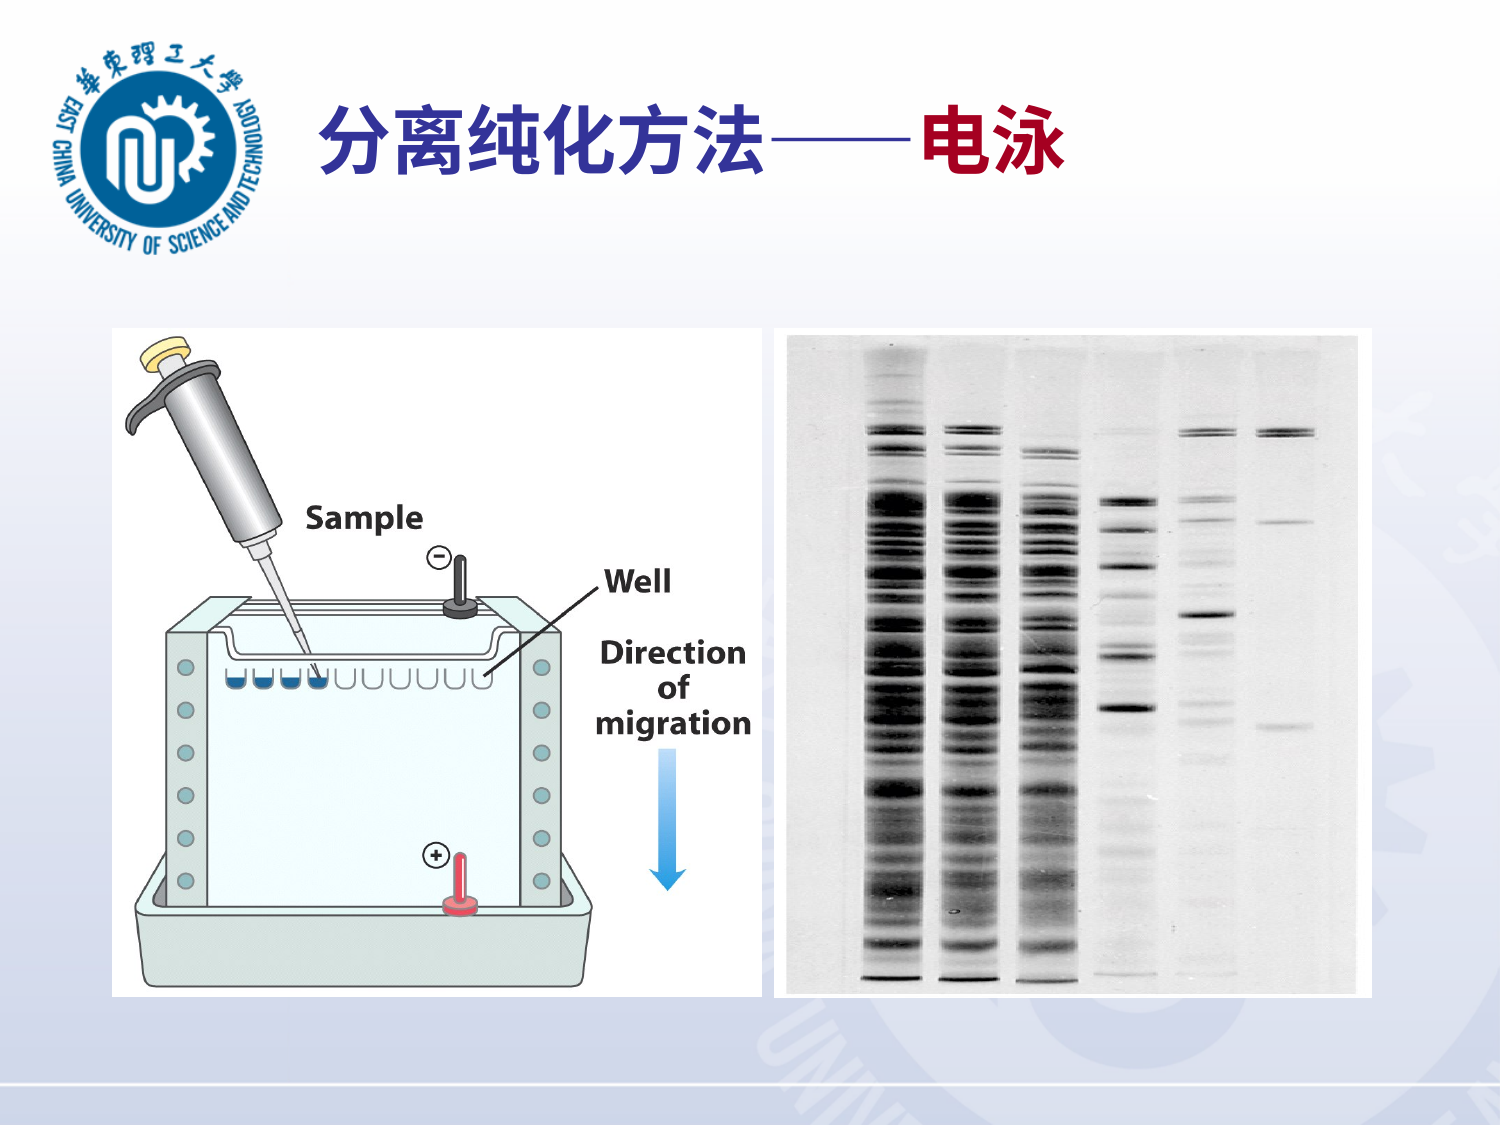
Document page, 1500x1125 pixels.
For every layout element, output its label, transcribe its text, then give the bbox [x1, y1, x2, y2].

title 分离纯化方法——电泳 [301, 45, 1425, 233]
picture [0, 0, 1500, 1125]
